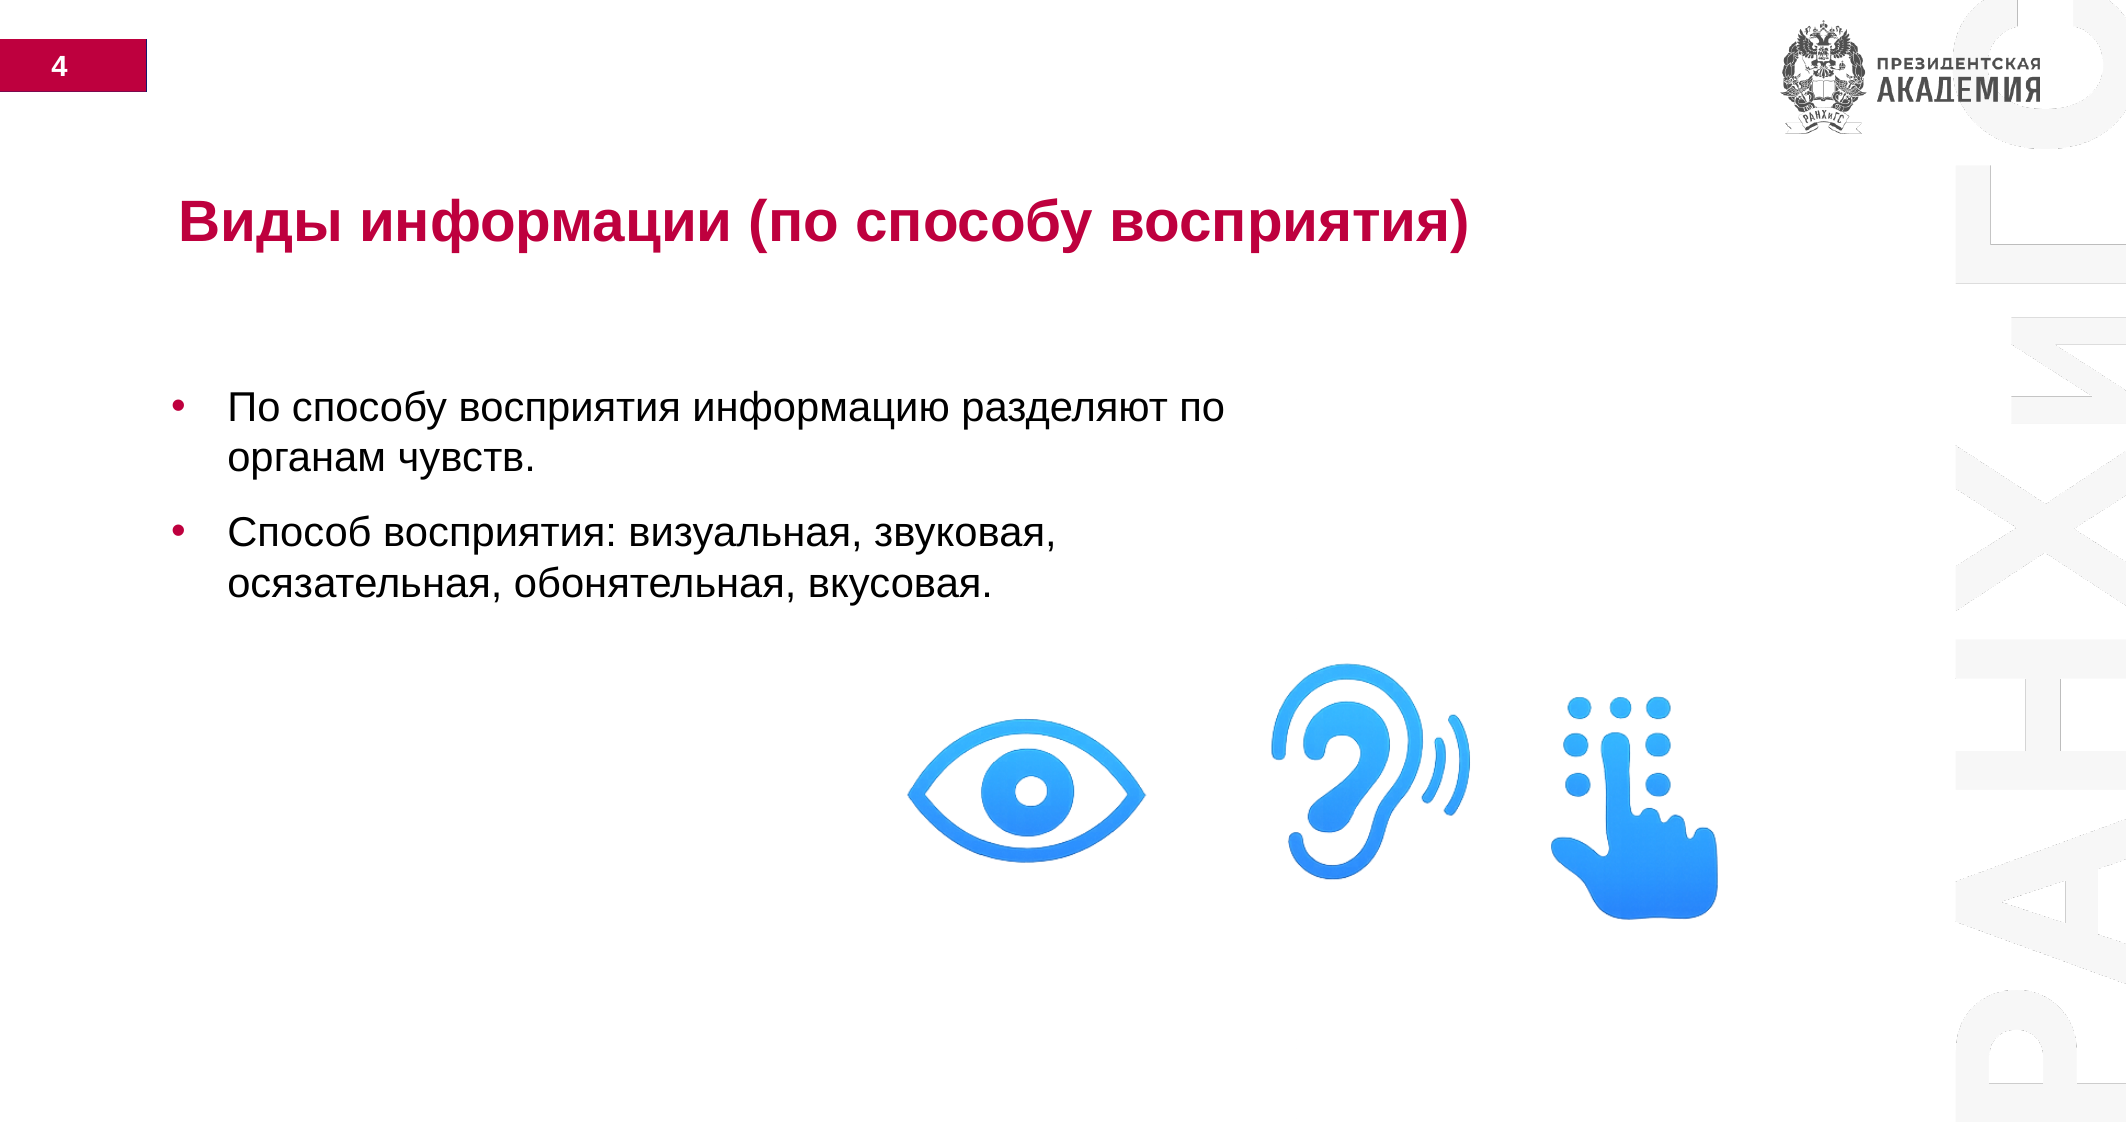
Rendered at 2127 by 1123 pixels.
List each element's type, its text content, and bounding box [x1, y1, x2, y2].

text_box 4 [36, 40, 207, 90]
text_box Виды информации (по способу восприятия) [178, 183, 1471, 254]
picture [1780, 0, 2126, 1122]
picture [753, 218, 1788, 1123]
text_box По способу восприятия информацию разделяют по органам чувств. Способ восприятия: визуальная, звуковая, осязательная, обонятельная, вкусовая. [171, 380, 753, 606]
